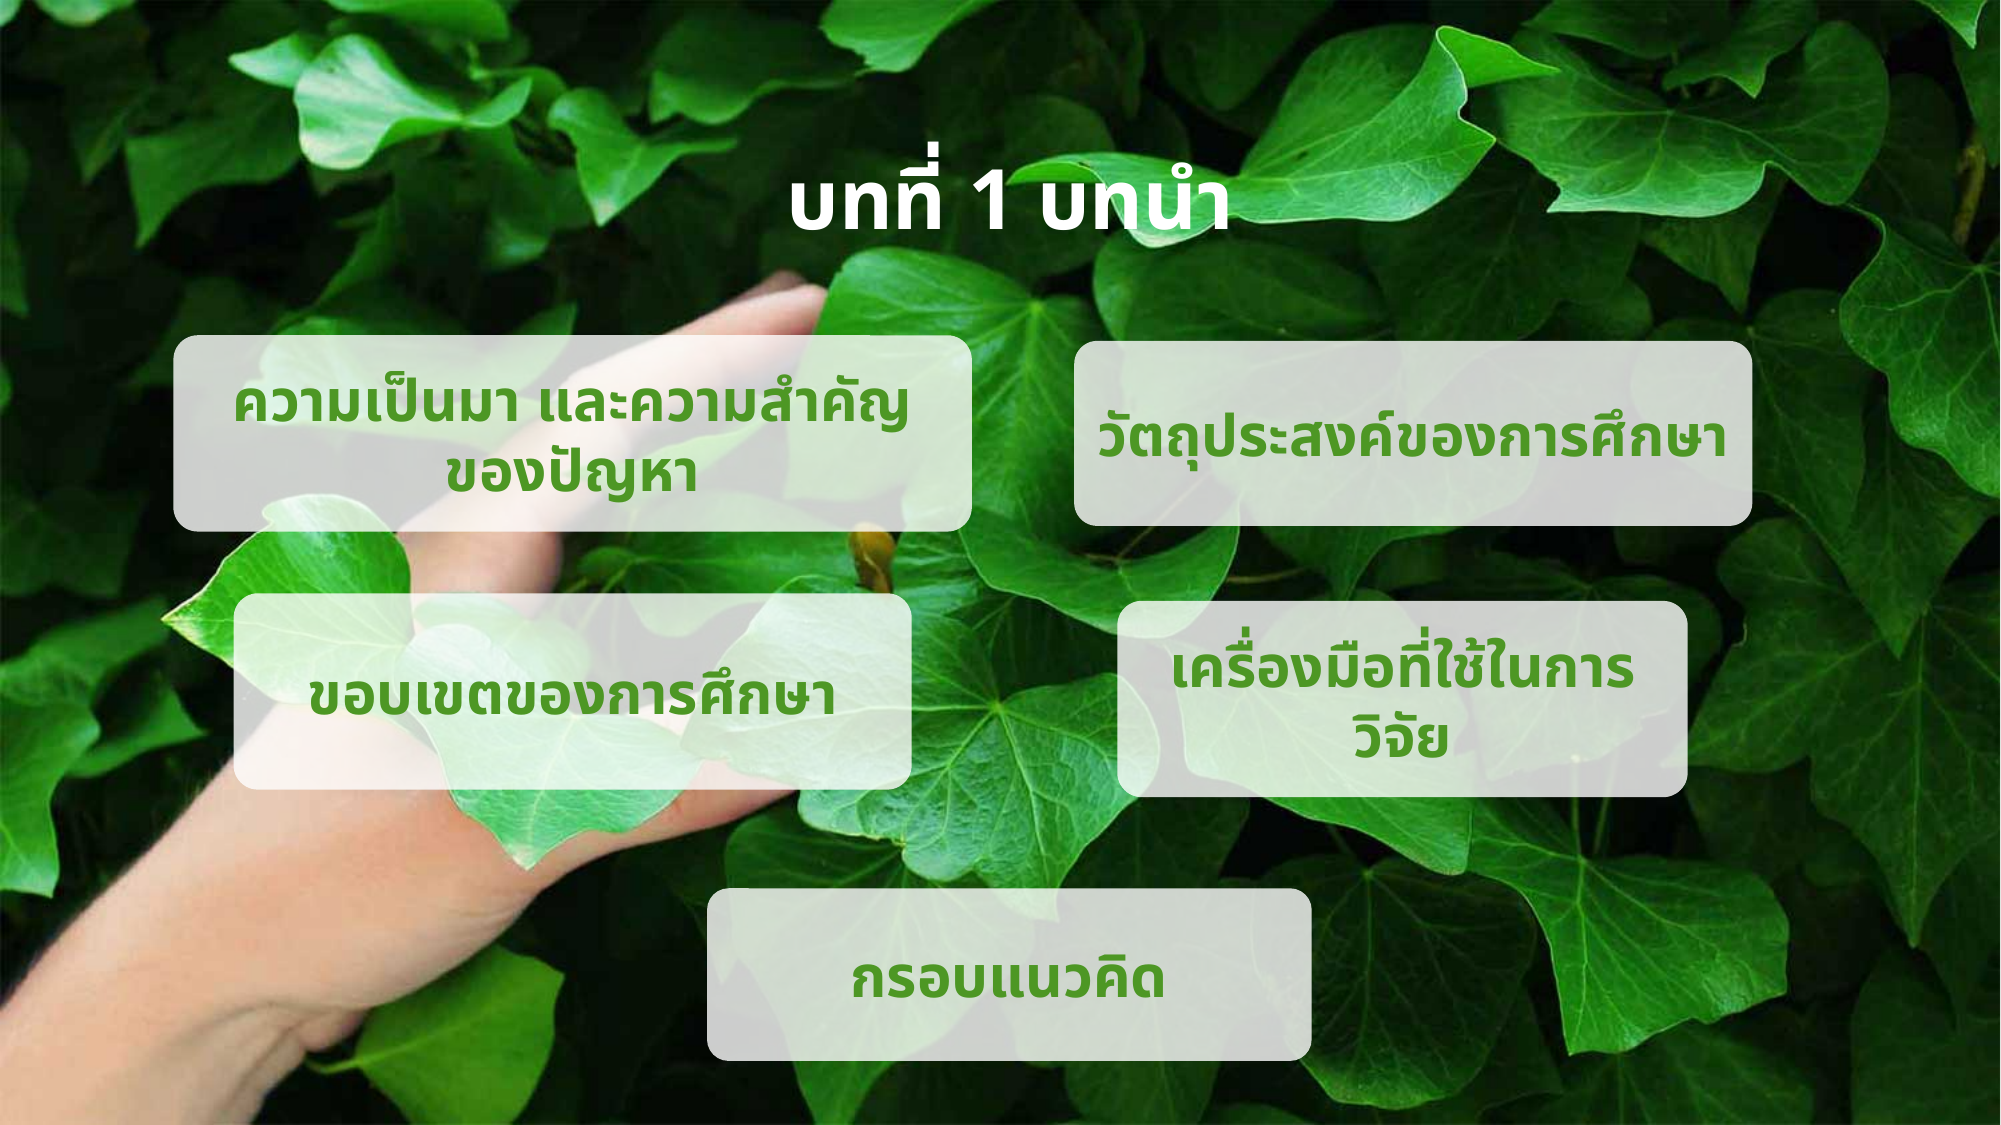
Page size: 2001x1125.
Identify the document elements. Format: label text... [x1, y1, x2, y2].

picture [0, 0, 2001, 1125]
text_box ขอบเขตของการศึกษา [232, 592, 913, 791]
text_box กรอบแนวคิด [705, 887, 1313, 1062]
text_box บทที่ 1 บทนำ [771, 138, 1377, 254]
text_box เครื่องมือที่ใช้ในการวิจัย [1116, 599, 1689, 799]
text_box ความเป็นมา และความสำคัญของปัญหา [172, 334, 973, 533]
text_box วัตถุประสงค์ของการศึกษา [1073, 339, 1754, 527]
